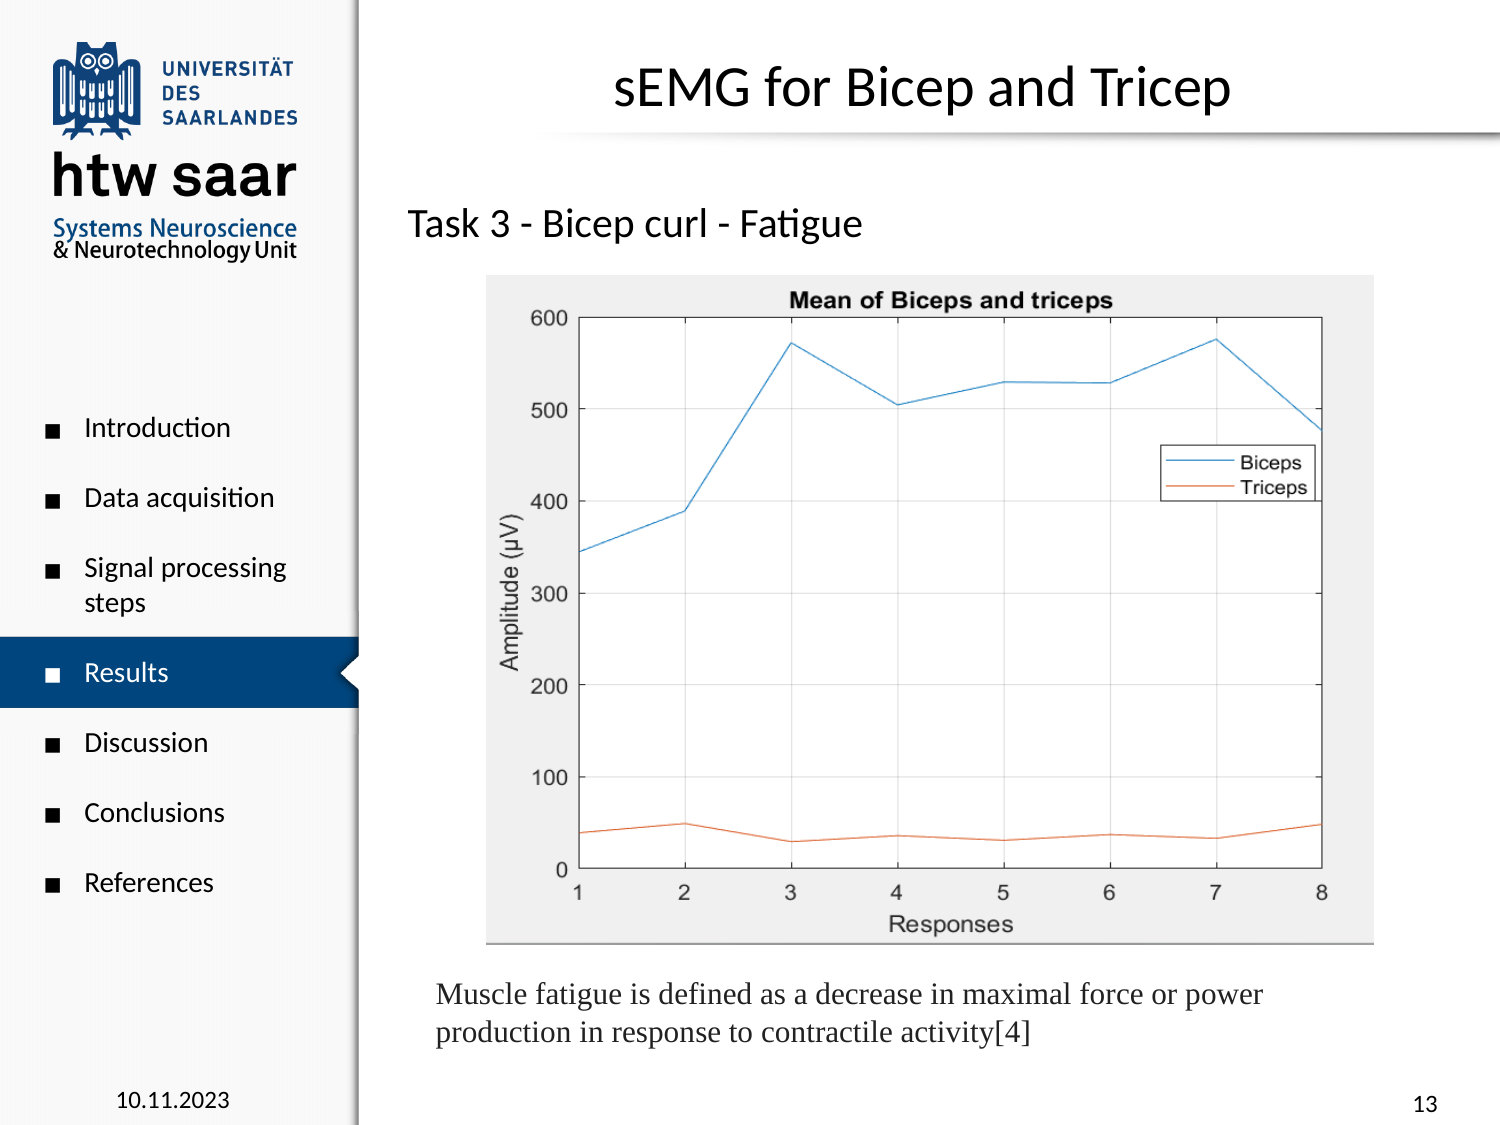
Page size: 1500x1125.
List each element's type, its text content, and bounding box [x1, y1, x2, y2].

picture [486, 275, 1374, 945]
text_box Task 3 - Bicep curl - Fatigue [392, 188, 1474, 254]
picture [0, 0, 1500, 1125]
text_box Muscle fatigue is defined as a decrease in maximal force or power production in response to contractile activity[4] [420, 965, 1359, 1125]
text_box sEMG for Bicep and Tricep [389, 40, 1471, 87]
text_box 13 [1359, 1079, 1453, 1125]
